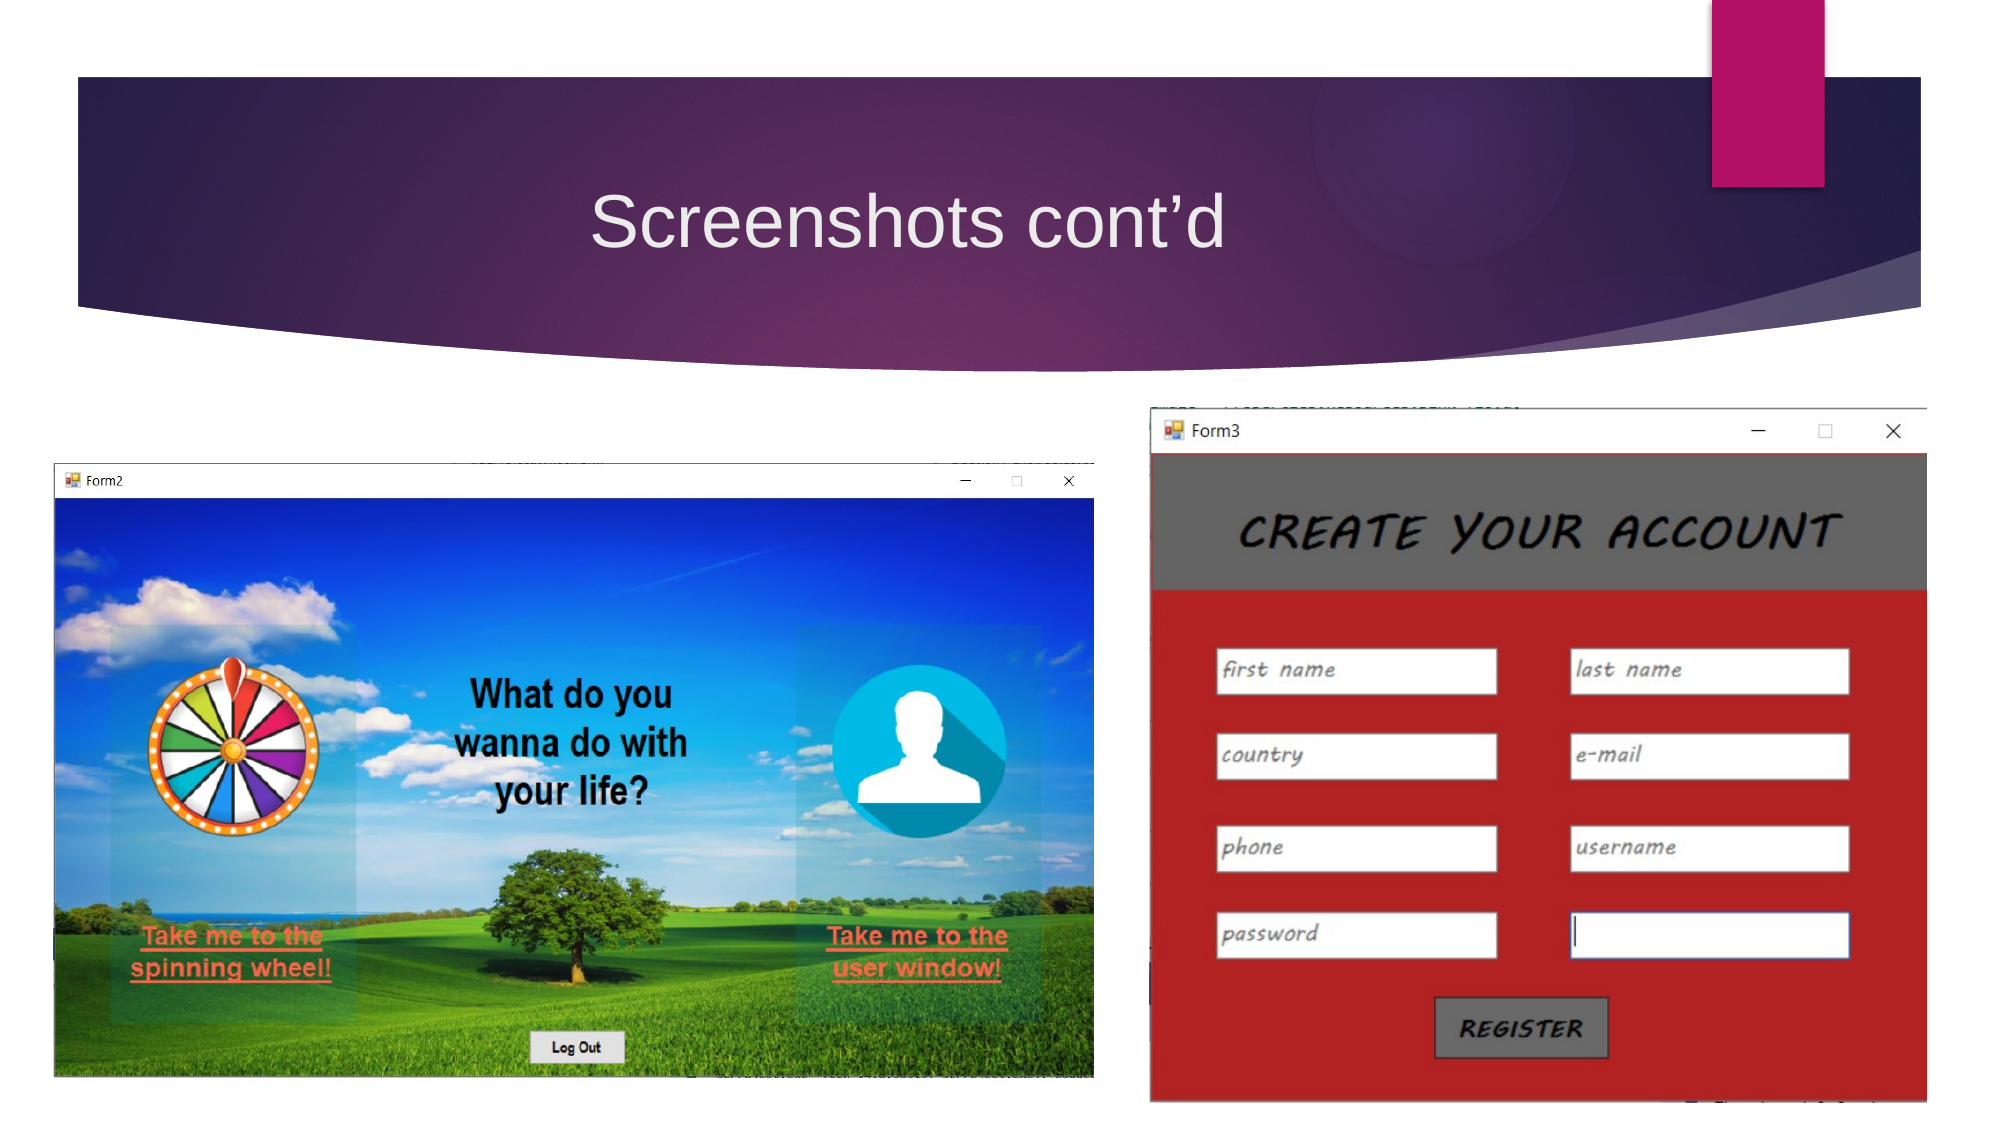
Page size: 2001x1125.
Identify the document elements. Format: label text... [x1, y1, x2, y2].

picture [1149, 407, 1928, 1103]
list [53, 463, 1094, 1079]
title Screenshots cont’d [189, 159, 1627, 276]
